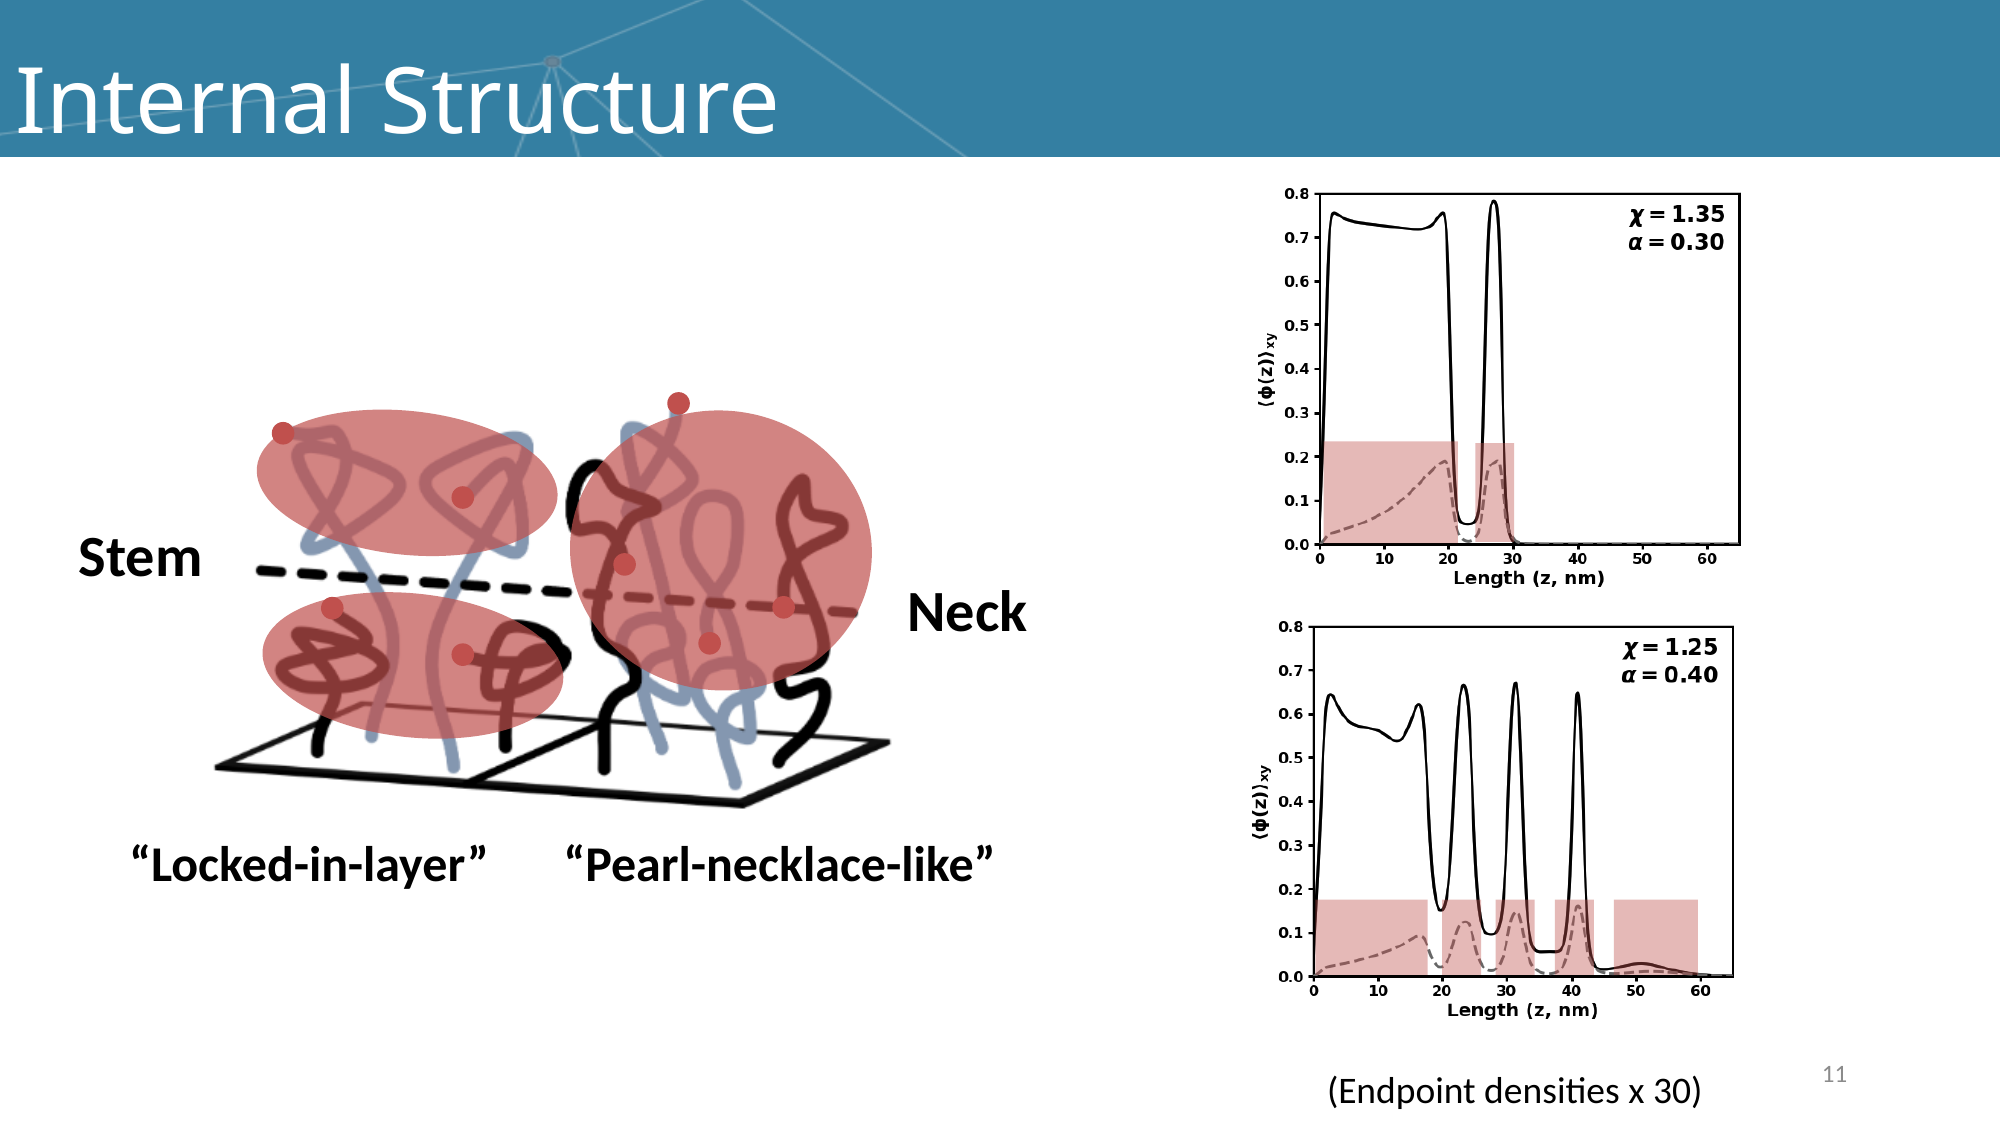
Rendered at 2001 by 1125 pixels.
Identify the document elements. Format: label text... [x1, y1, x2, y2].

text_box Stem [64, 510, 171, 595]
slide_number 11 [1412, 1042, 1863, 1103]
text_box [271, 421, 475, 666]
text_box “Pearl-necklace-like” [548, 824, 1012, 899]
picture [171, 392, 921, 824]
picture [1250, 181, 1753, 594]
text_box “Locked-in-layer” [114, 823, 504, 899]
text_box (Endpoint densities x 30) [1312, 1058, 1718, 1119]
title Internal Structure [0, 22, 1725, 154]
picture [1244, 614, 1741, 1026]
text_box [613, 392, 795, 655]
text_box Neck [921, 565, 1043, 650]
